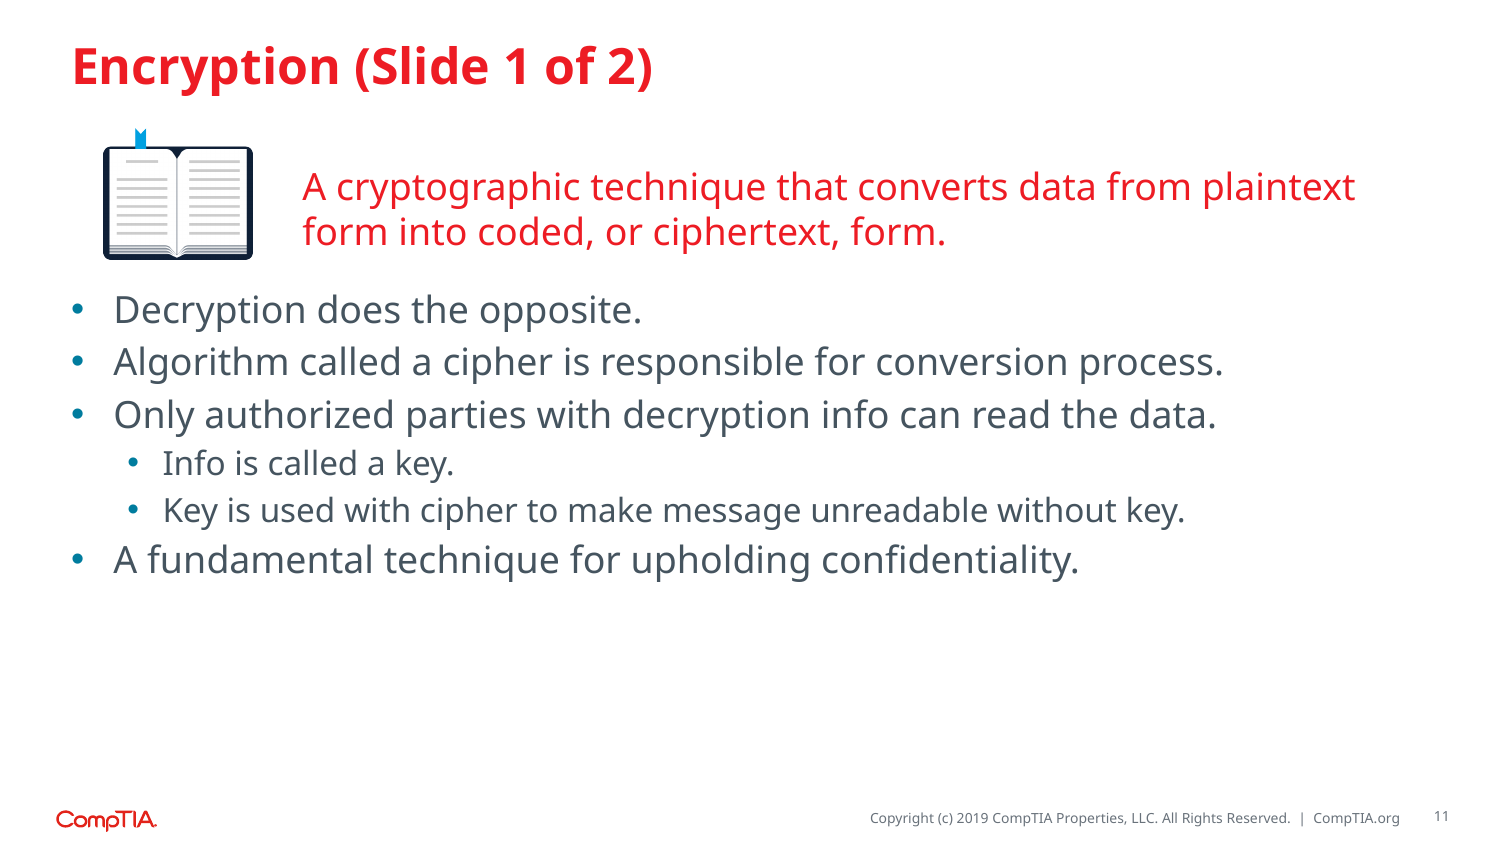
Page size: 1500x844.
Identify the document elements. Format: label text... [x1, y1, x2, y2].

list A cryptographic technique that converts data from plaintext form into coded, or ciphertext, form. [287, 155, 1445, 249]
slide_number 11 [1407, 800, 1450, 835]
title Encryption (Slide 1 of 2) [56, 12, 1444, 117]
list Decryption does the opposite. Algorithm called a cipher is responsible for conversion process. Only authorized parties with decryption info can read the data. Info is called a key. Key is used with cipher to make message unreadable without key. A fundamental technique for upholding confidentiality. [56, 278, 1444, 764]
picture [103, 128, 253, 260]
